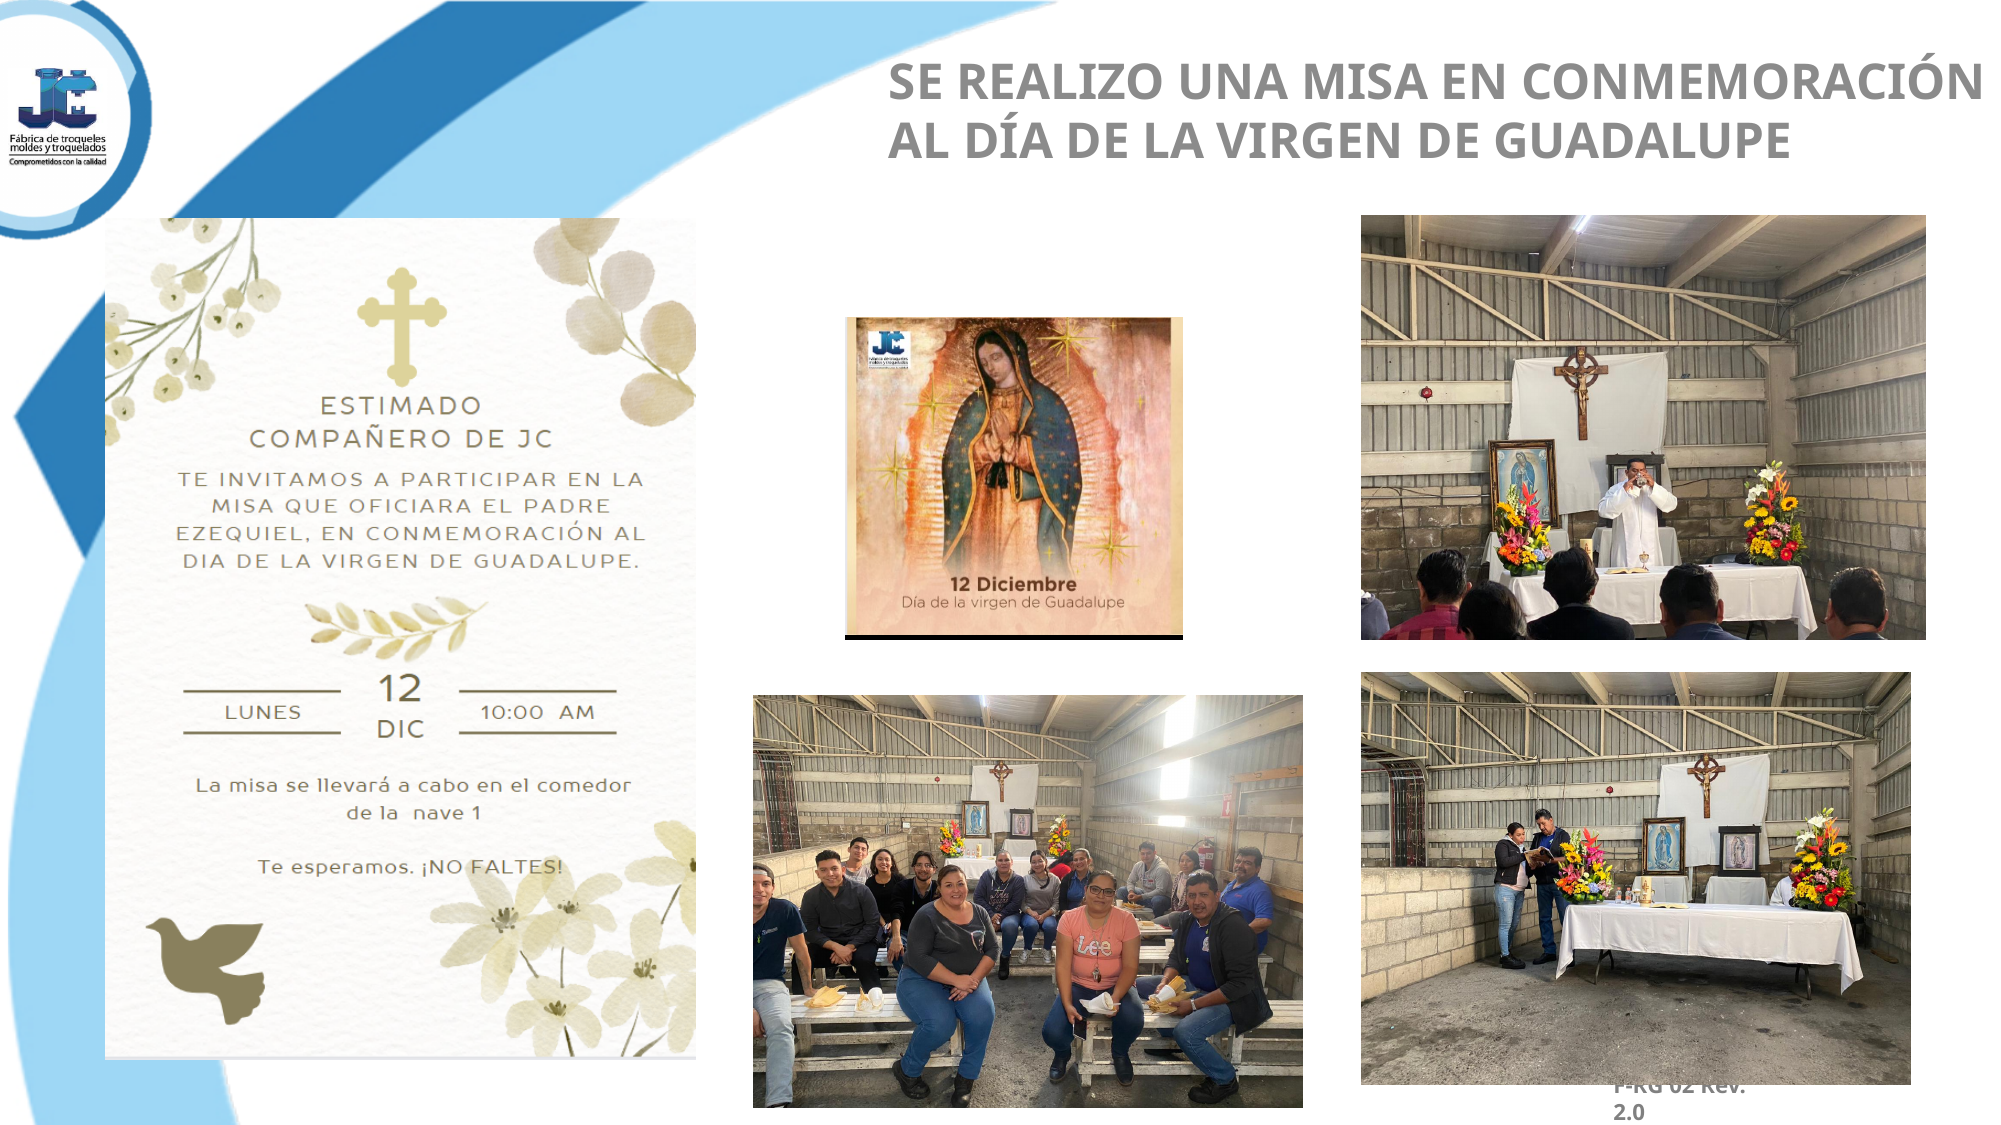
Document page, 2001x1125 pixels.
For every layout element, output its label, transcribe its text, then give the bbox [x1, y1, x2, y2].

subtitle SE REALIZO UNA MISA EN CONMEMORACIÓN AL DÍA DE LA VIRGEN DE GUADALUPE [874, 42, 2000, 216]
picture [0, 0, 1926, 1123]
